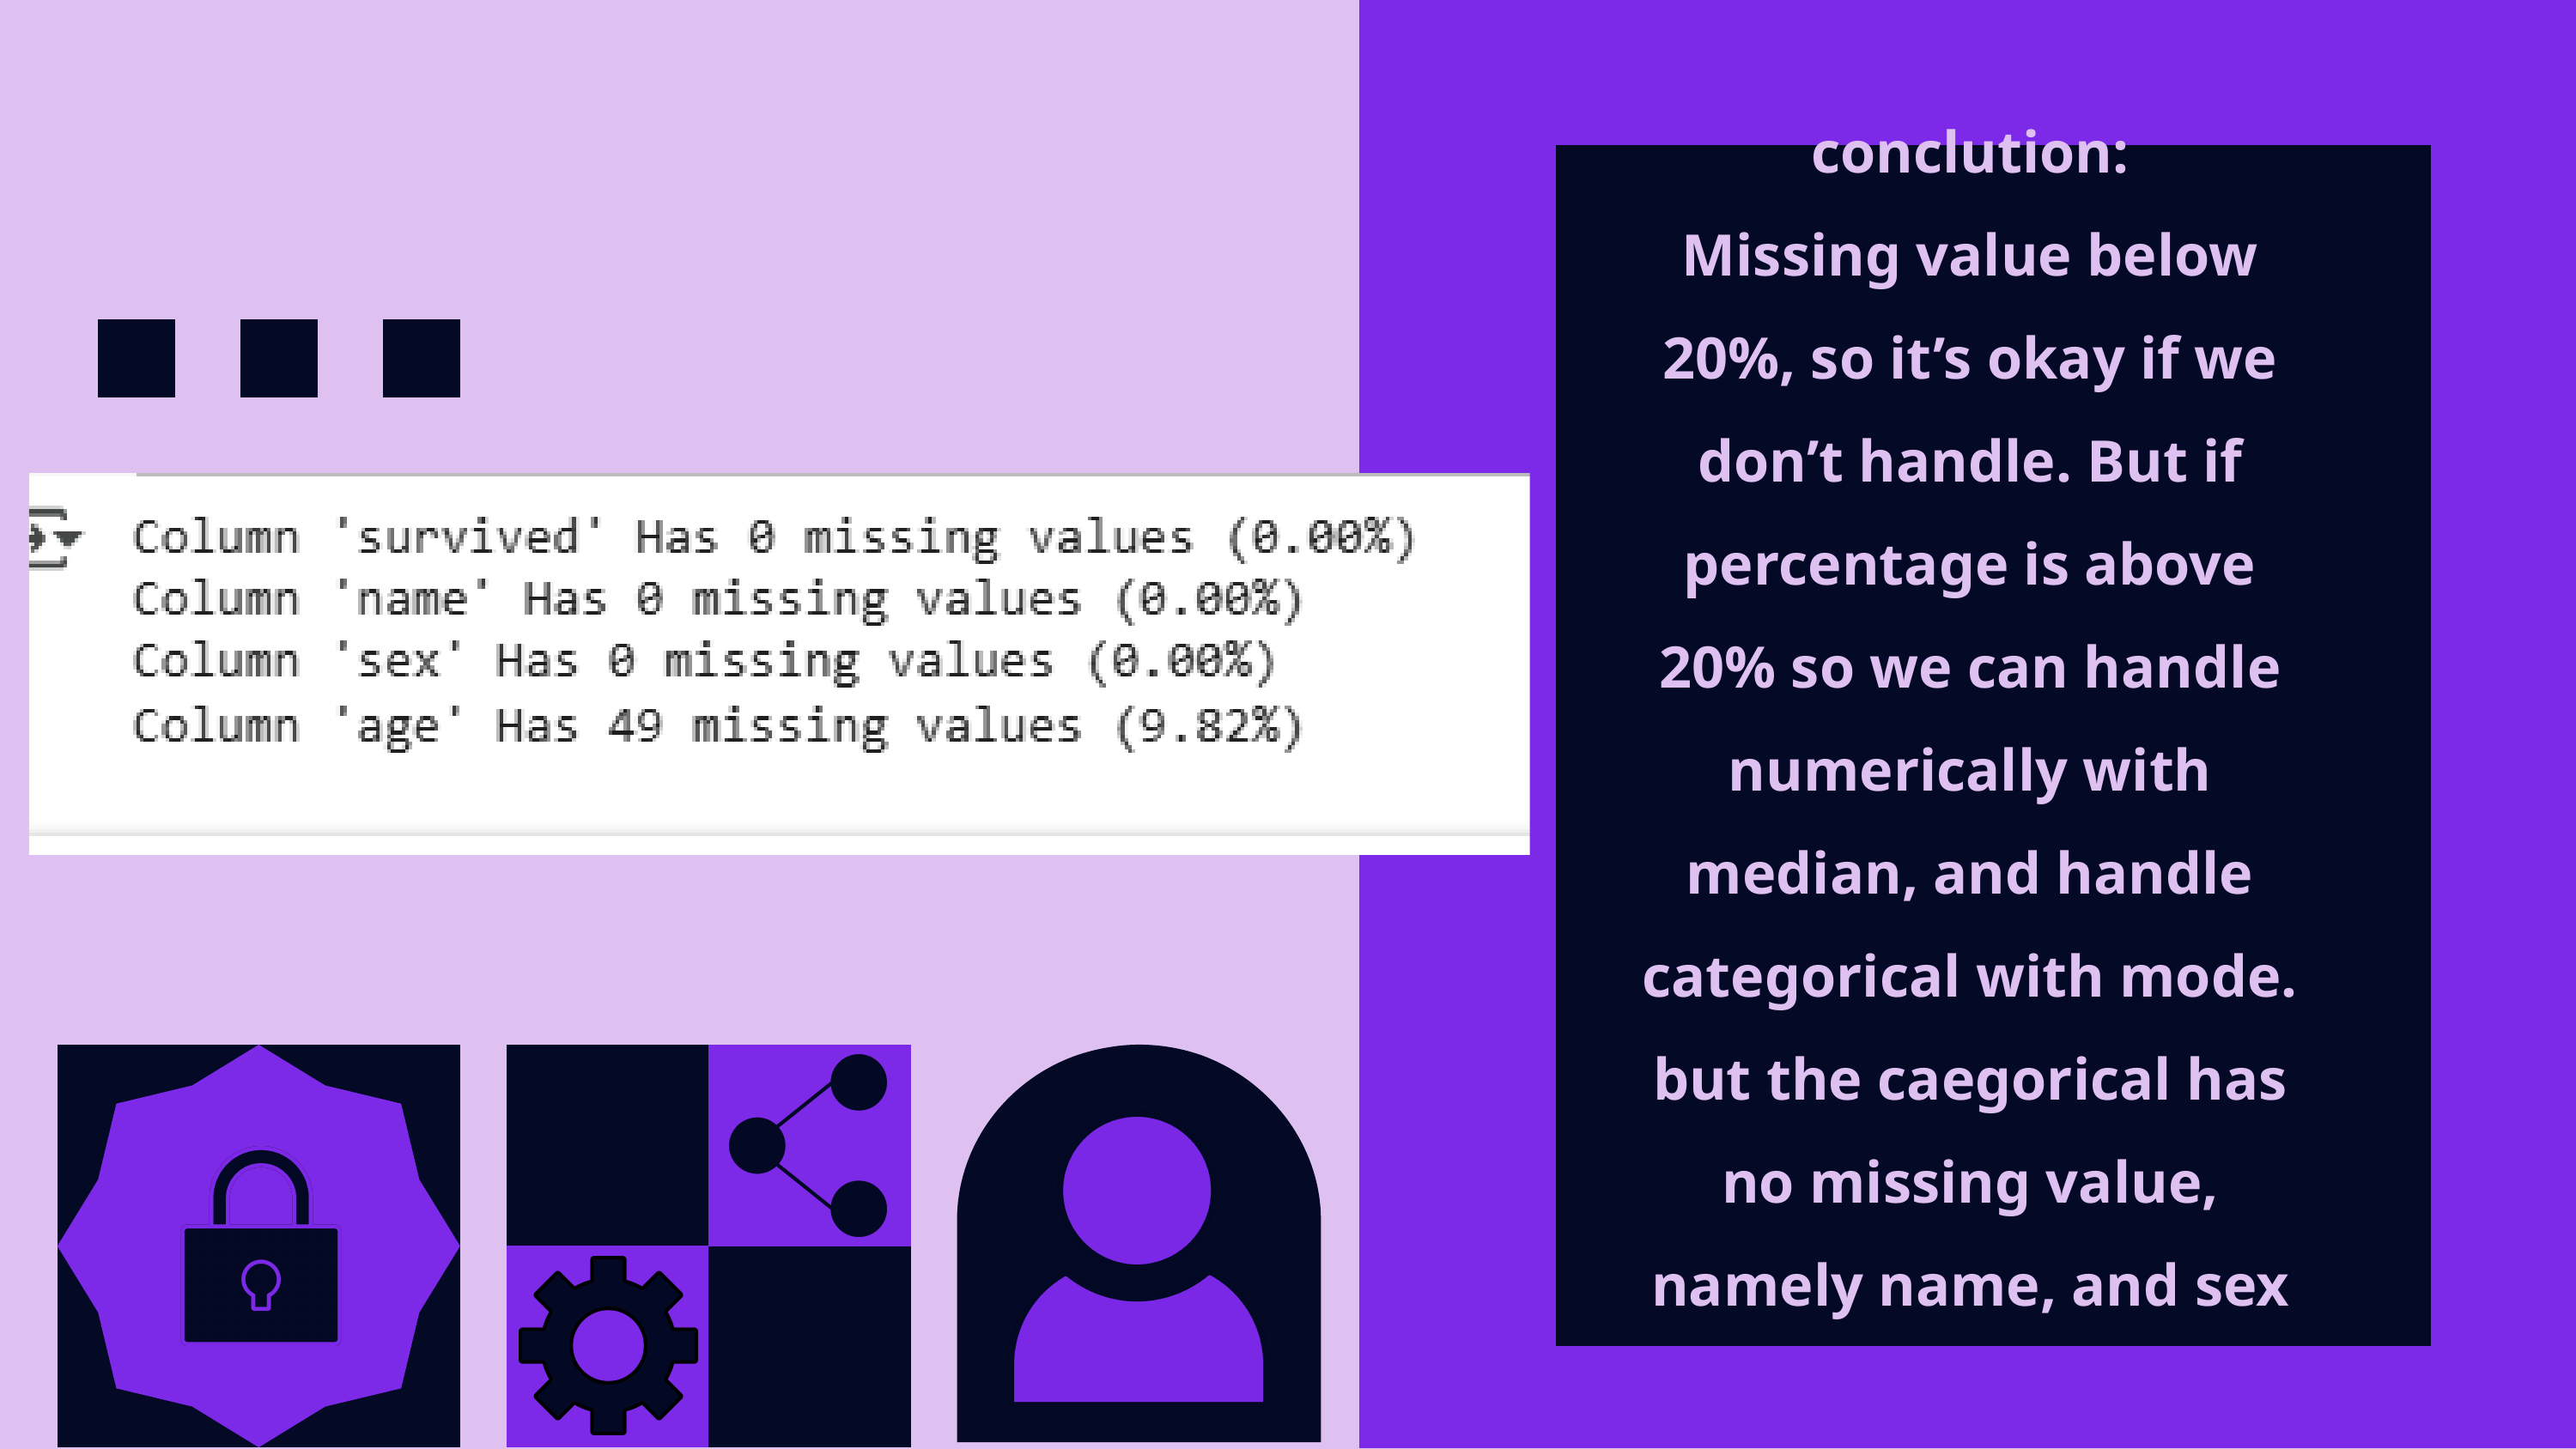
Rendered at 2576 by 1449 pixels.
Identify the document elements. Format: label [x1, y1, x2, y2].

picture [519, 1256, 698, 1435]
text_box [382, 317, 461, 397]
picture [179, 1146, 342, 1346]
text_box [57, 1044, 461, 1448]
text_box [506, 1044, 911, 1448]
text_box [240, 317, 319, 397]
text_box [97, 317, 176, 397]
text_box [957, 1044, 1321, 1449]
text_box [1555, 144, 2432, 1346]
picture [1008, 1111, 1270, 1408]
picture [729, 1054, 887, 1237]
text_box [1358, 0, 2576, 1449]
picture [28, 473, 1530, 855]
